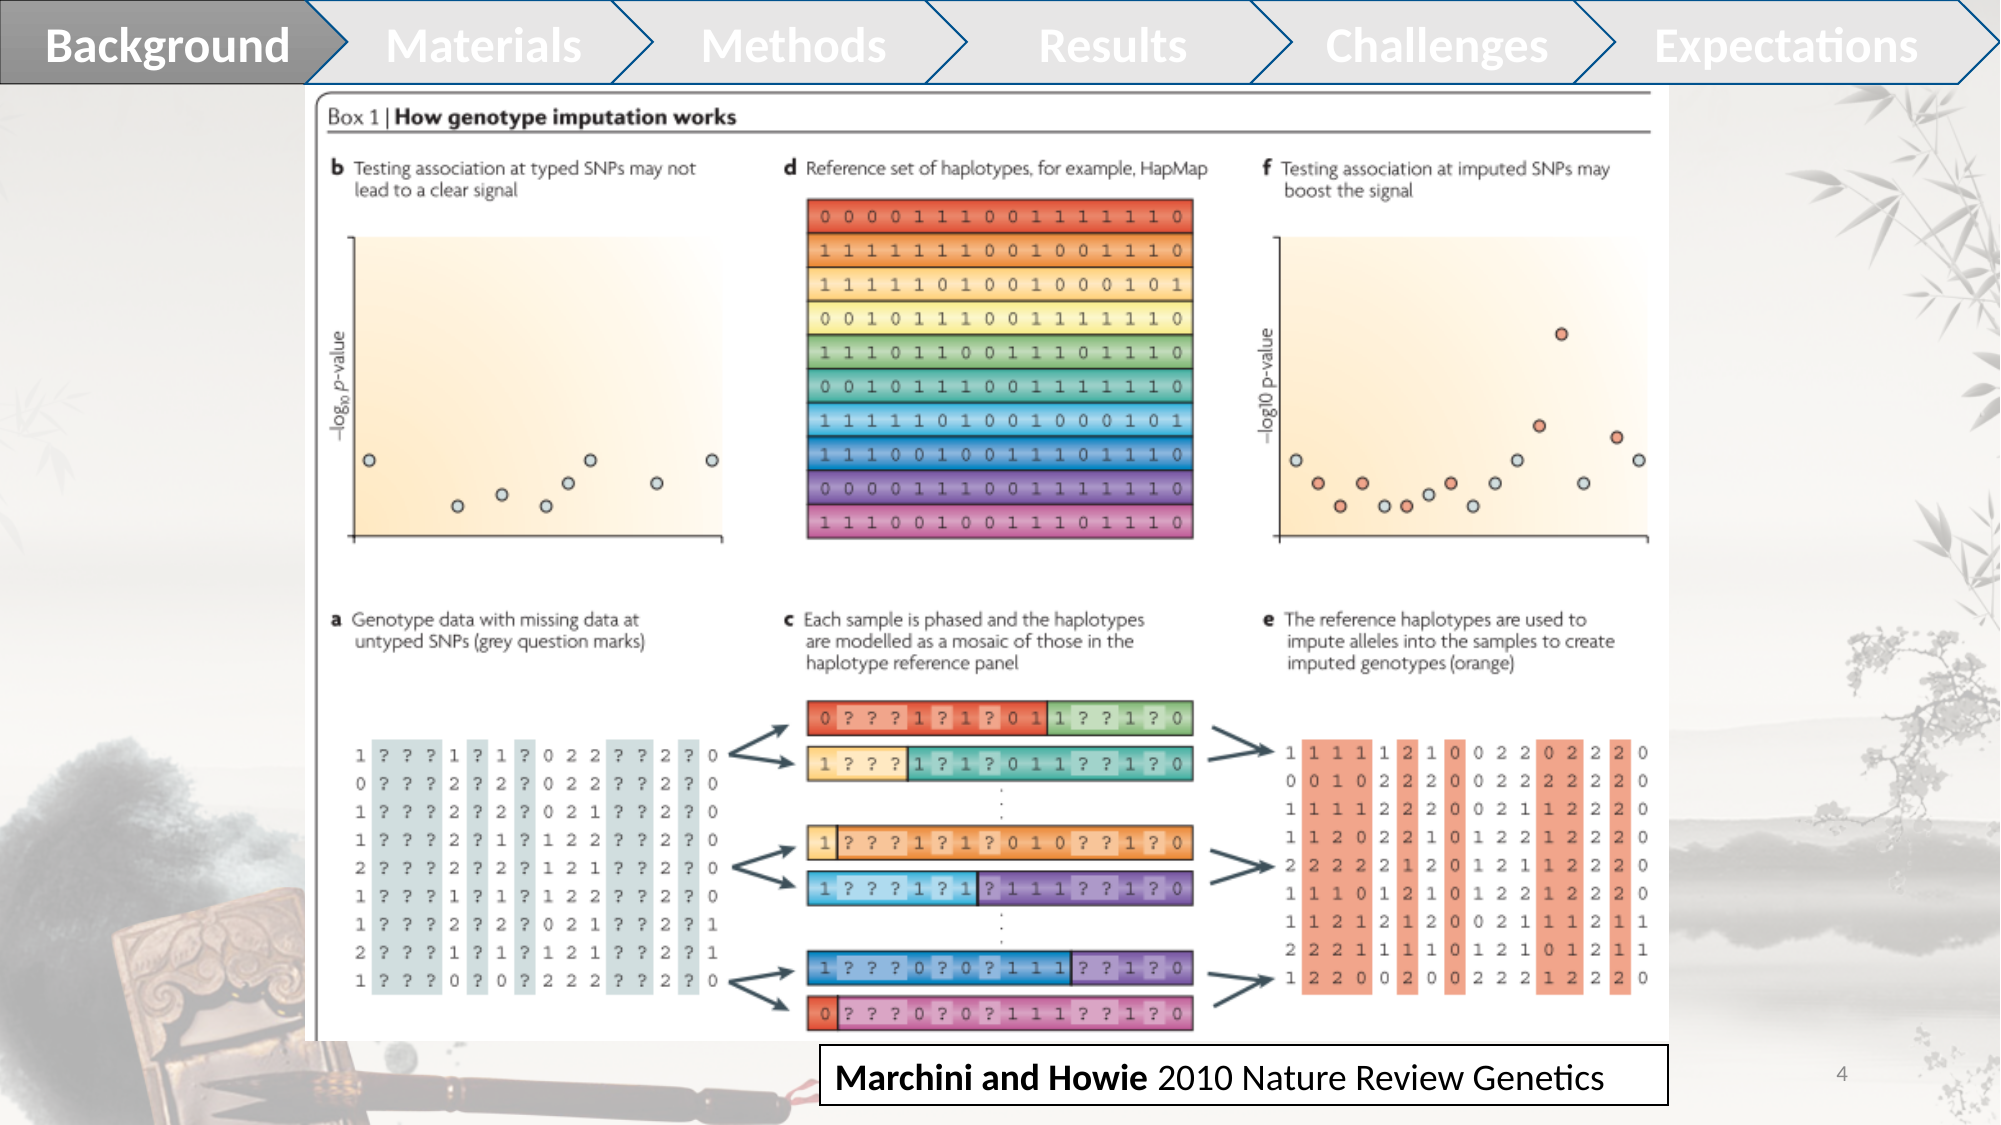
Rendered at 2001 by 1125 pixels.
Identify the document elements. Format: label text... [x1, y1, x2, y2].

text_box Challenges [1247, 0, 1612, 85]
picture [305, 85, 1669, 1041]
text_box Background [0, 0, 344, 85]
text_box Expectations [1570, 0, 2000, 85]
text_box Results [922, 0, 1289, 85]
text_box Methods [608, 0, 964, 85]
text_box Materials [302, 0, 650, 85]
text_box Marchini and Howie 2010 Nature Review Genetics [819, 1044, 1669, 1106]
text_box [1961, 0, 2000, 39]
slide_number 4 [1412, 1042, 1863, 1103]
text_box [0, 45, 2000, 1125]
